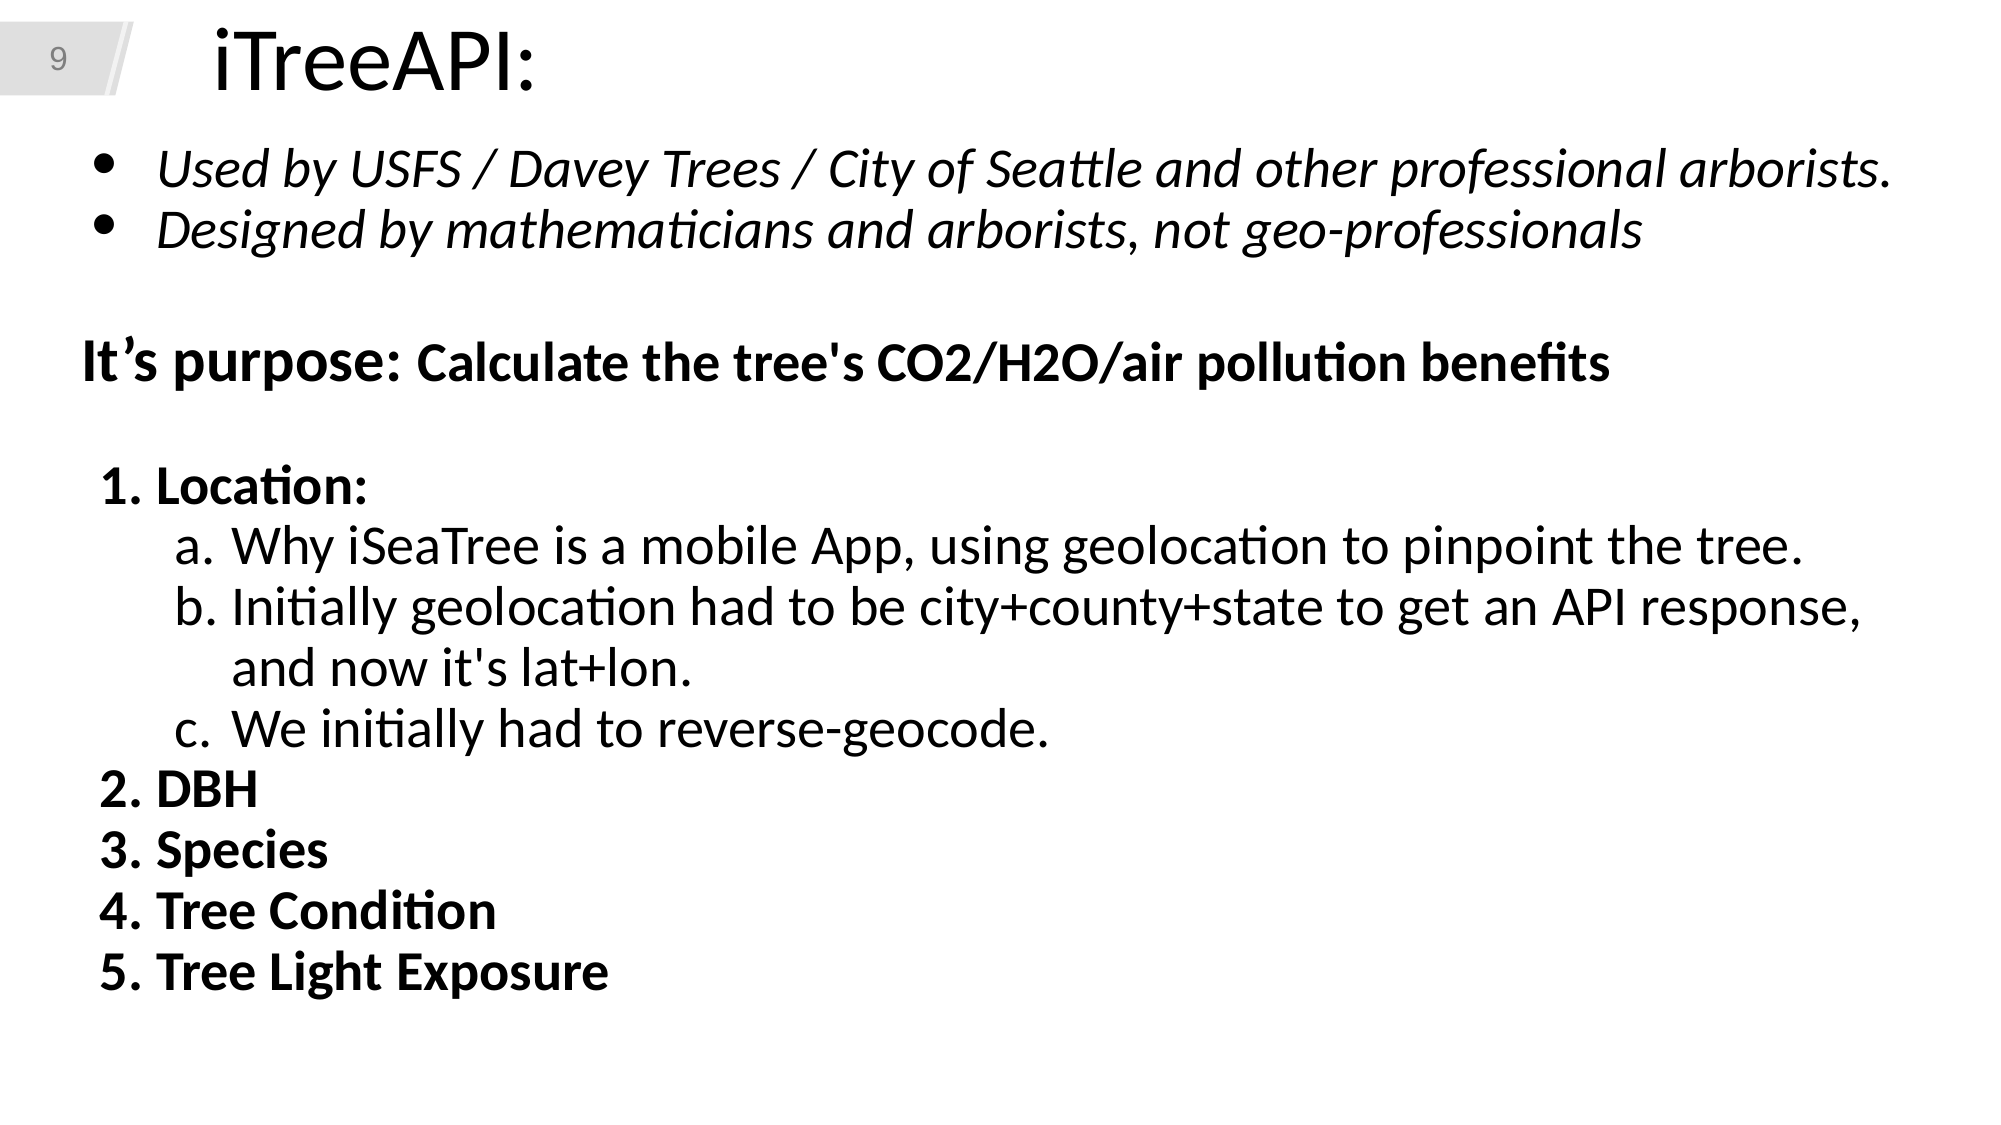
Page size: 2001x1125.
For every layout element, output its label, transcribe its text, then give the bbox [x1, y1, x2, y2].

title iTreeAPI: [197, 4, 1863, 119]
list Used by USFS / Davey Trees / City of Seattle and other professional arborists. Designed by mathematicians and arborists, not geo-professionals It’s purpose: Calculate the tree's CO2/H2O/air pollution benefits Location: Why iSeaTree is a mobile App, using geolocation to pinpoint the tree. Initially geolocation had to be city+county+state to get an API response, and now it's lat+lon. We initially had to reverse-geocode. DBH Species Tree Condition Tree Light Exposure [66, 131, 1934, 1027]
slide_number ‹#› [34, 27, 138, 88]
